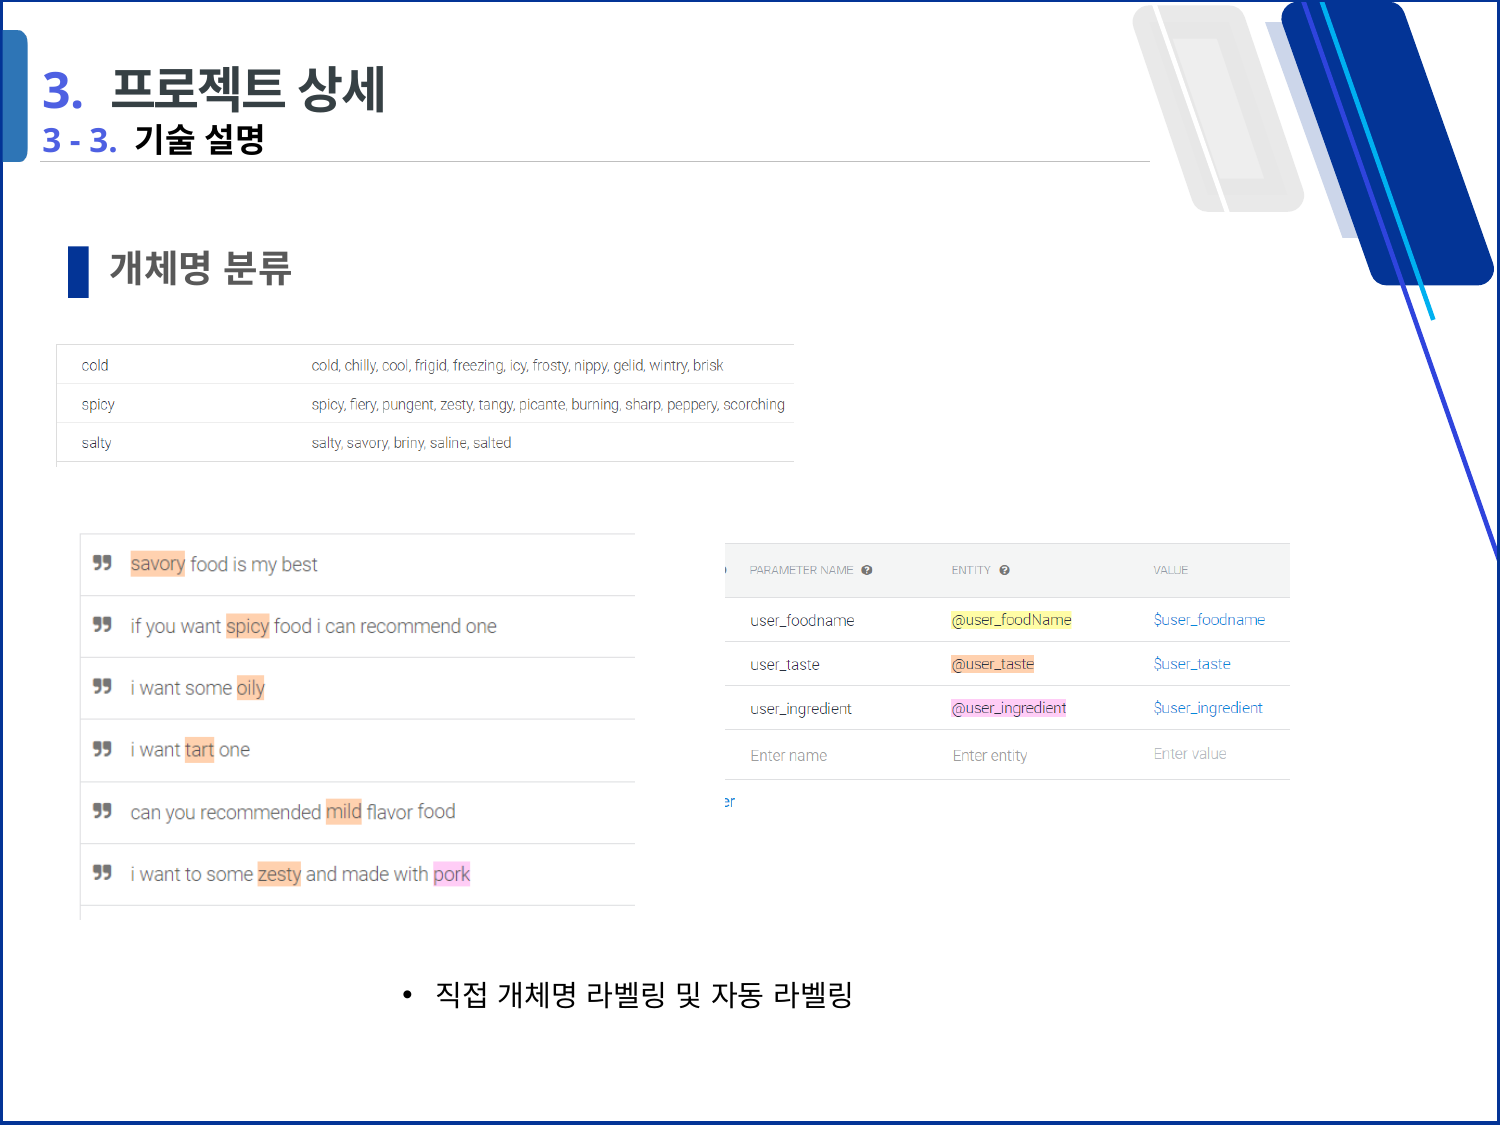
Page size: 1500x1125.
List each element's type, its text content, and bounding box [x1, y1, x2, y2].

picture [51, 335, 795, 467]
text_box 개체명 분류 [95, 237, 308, 298]
text_box 직접 개체명 라벨링 및 자동 라벨링 [387, 969, 1434, 1020]
picture [70, 528, 635, 920]
picture [725, 529, 1290, 820]
picture [2, 30, 28, 162]
text_box 3. 프로젝트 상세 3 - 3. 기술 설명 [27, 51, 1319, 167]
text_box [67, 245, 90, 299]
